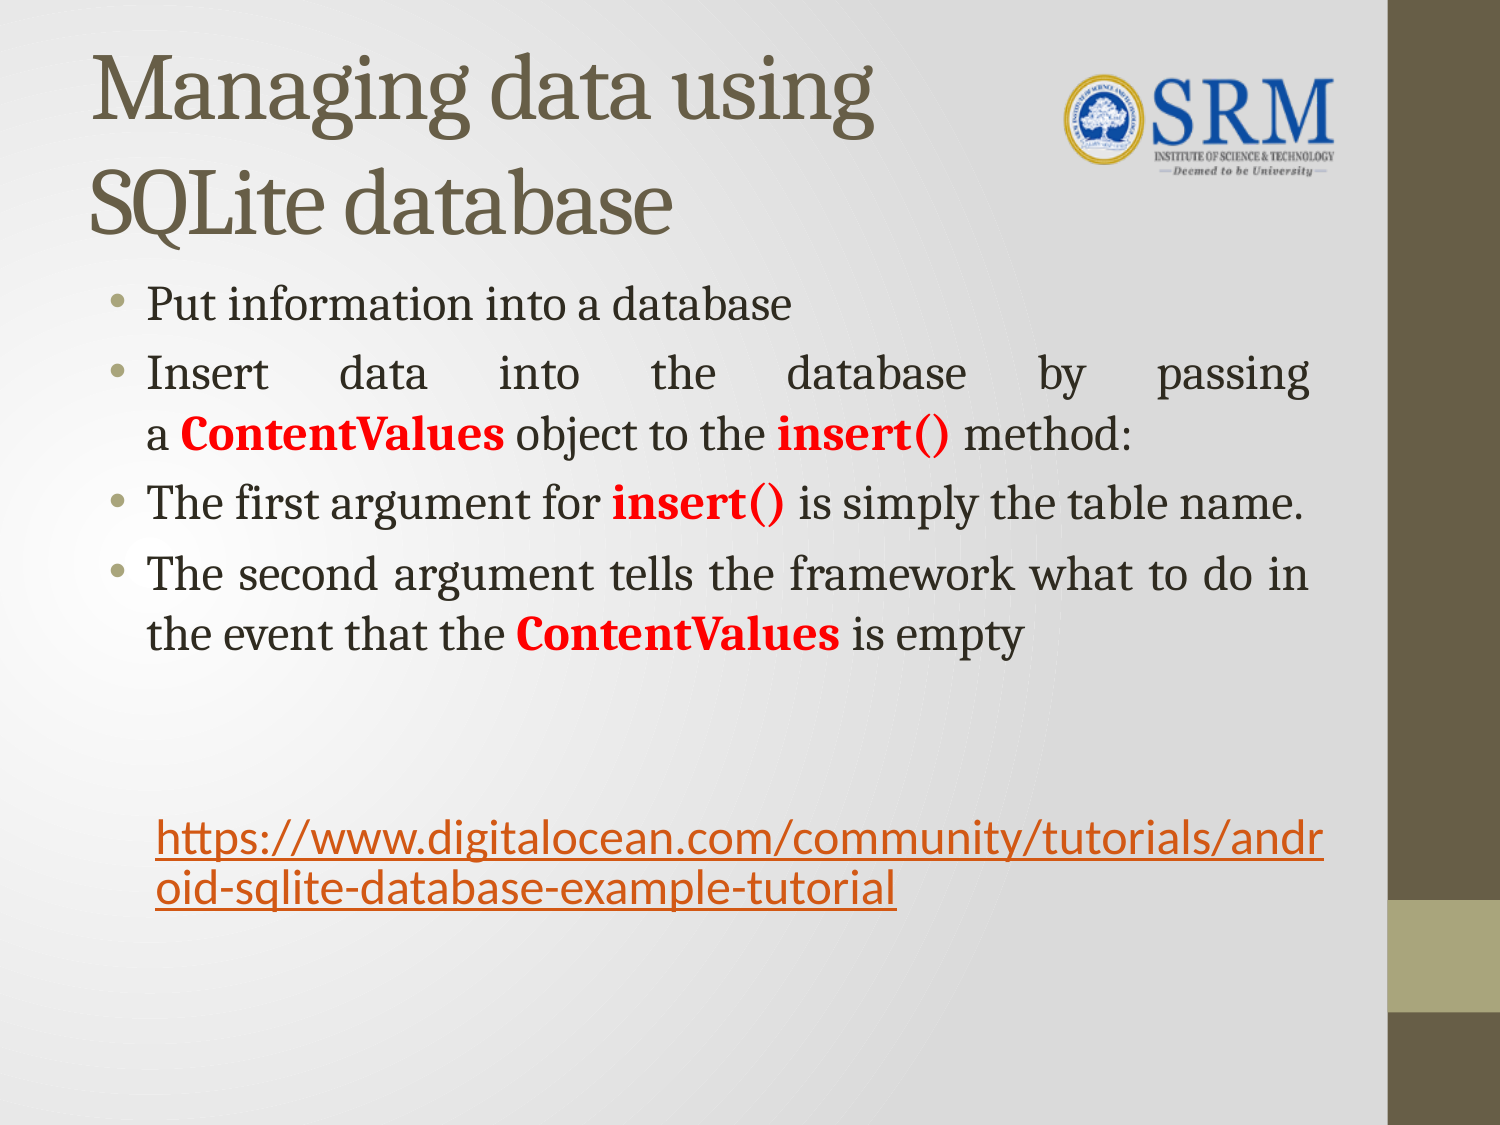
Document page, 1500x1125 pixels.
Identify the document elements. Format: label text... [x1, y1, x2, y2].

title Managing data using SQLite database [75, 45, 1050, 233]
text_box https://www.digitalocean.com/community/tutorials/android-sqlite-database-example-tutorial [140, 796, 1360, 932]
picture [1062, 37, 1338, 213]
list Put information into a database Insert data into the database by passing a ContentValues object to the insert() method: The first argument for insert() is simply the table name. The second argument tells the framework what to do in the event that the ContentValues is empty [75, 262, 1325, 1050]
